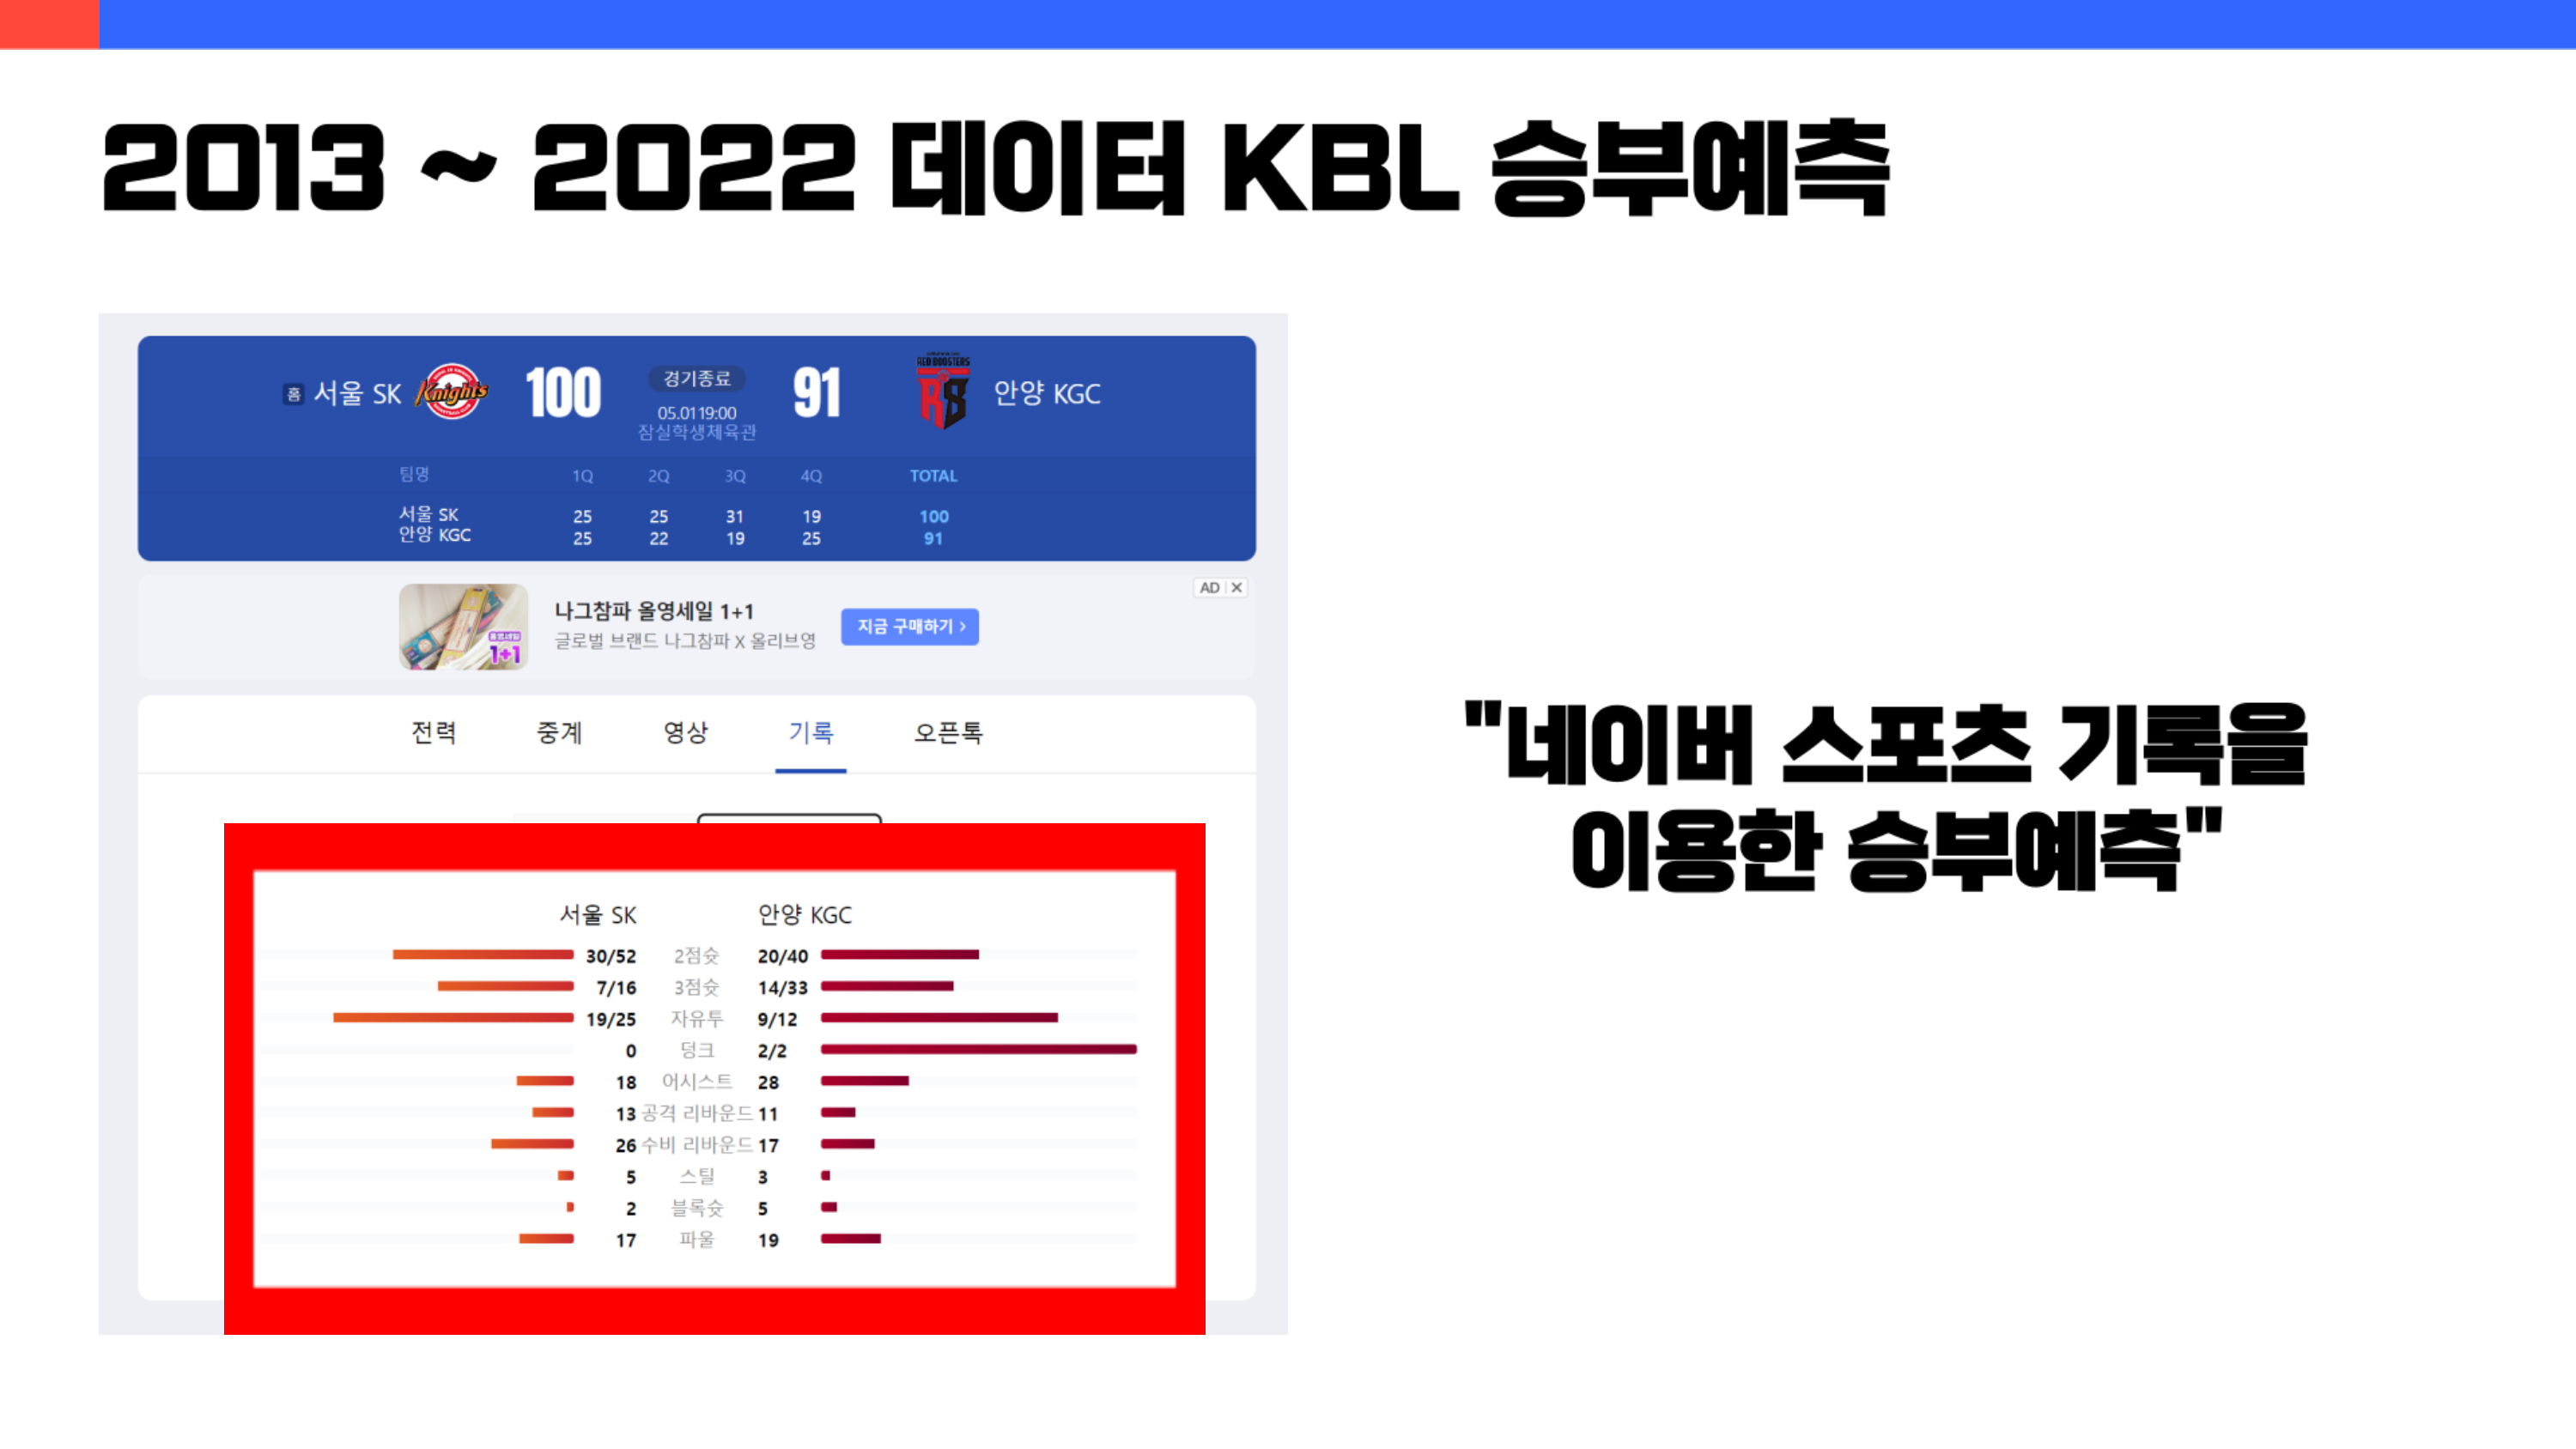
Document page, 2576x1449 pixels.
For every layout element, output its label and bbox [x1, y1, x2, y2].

picture [0, 0, 2576, 50]
picture [63, 52, 1998, 1335]
picture [1304, 651, 2483, 997]
